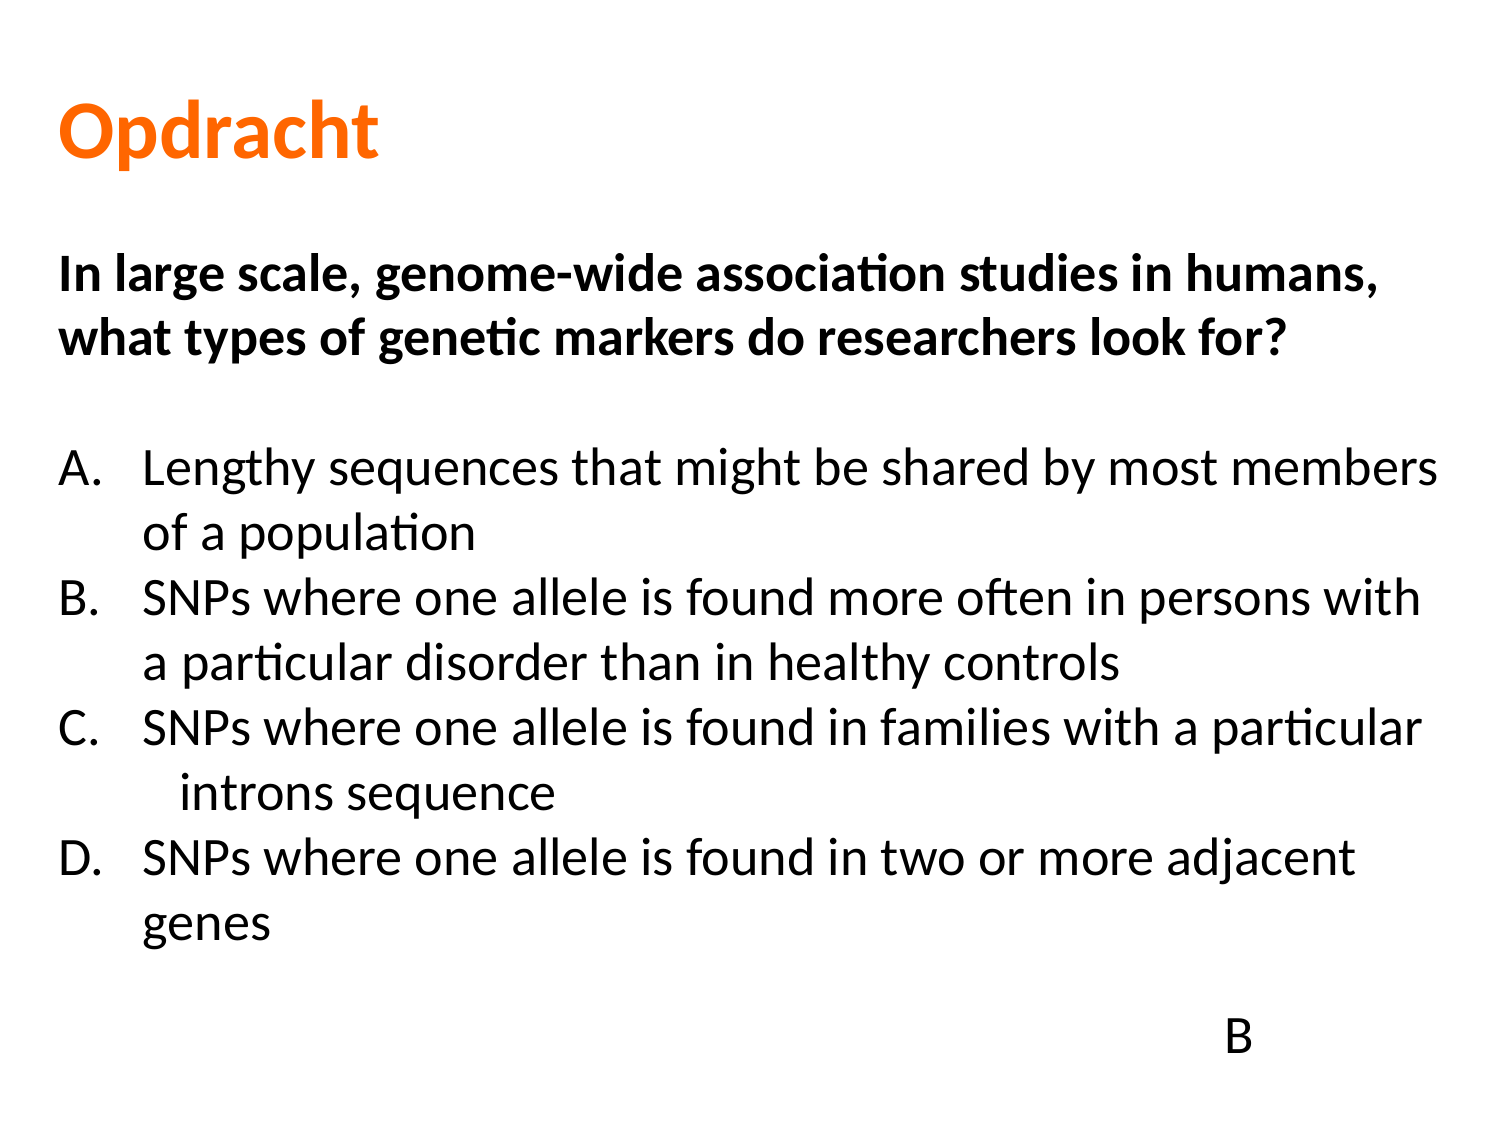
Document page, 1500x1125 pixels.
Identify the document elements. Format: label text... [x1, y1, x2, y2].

text_box B [1209, 991, 1332, 1072]
text_box Opdracht [43, 67, 1332, 183]
text_box In large scale, genome-wide association studies in humans, what types of genetic markers do researchers look for? Lengthy sequences that might be shared by most members of a population SNPs where one allele is found more often in persons with a particular disorder than in healthy controls SNPs where one allele is found in families with a particular introns sequence SNPs where one allele is found in two or more adjacent genes [43, 229, 1462, 1024]
